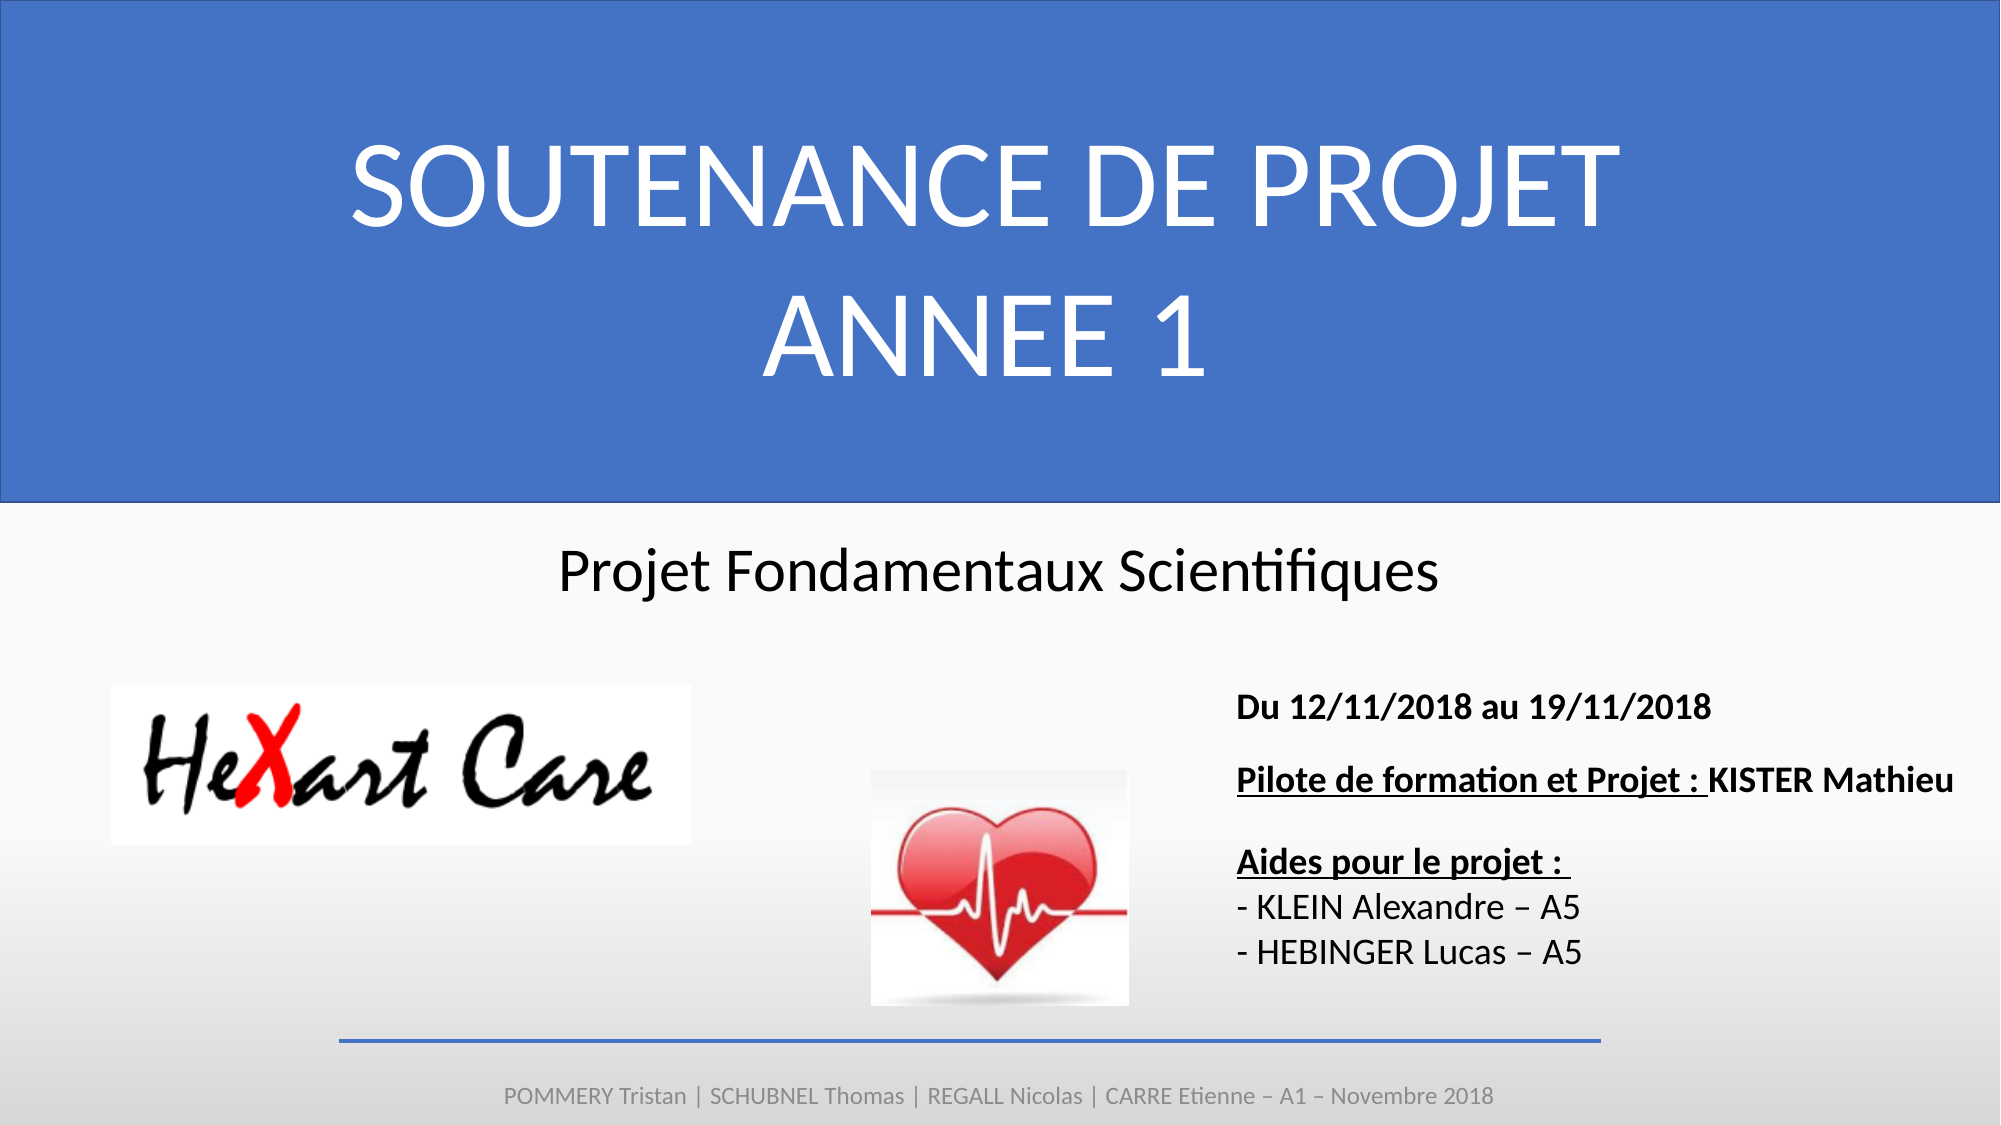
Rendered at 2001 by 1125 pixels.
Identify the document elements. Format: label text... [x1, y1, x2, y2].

text_box Aides pour le projet : - KLEIN Alexandre – A5 - HEBINGER Lucas – A5 [1221, 829, 1881, 979]
text_box Pilote de formation et Projet : KISTER Mathieu [1221, 747, 1992, 808]
picture [111, 685, 691, 845]
footer POMMERY Tristan | SCHUBNEL Thomas | REGALL Nicolas | CARRE Etienne – A1 – Novembre 2018 [137, 1065, 1863, 1125]
picture [871, 770, 1129, 1006]
text_box Projet Fondamentaux Scientifiques [530, 521, 1470, 611]
text_box Du 12/11/2018 au 19/11/2018 [1221, 674, 1889, 735]
text_box SOUTENANCE DE PROJET ANNEE 1 [0, 0, 2000, 503]
